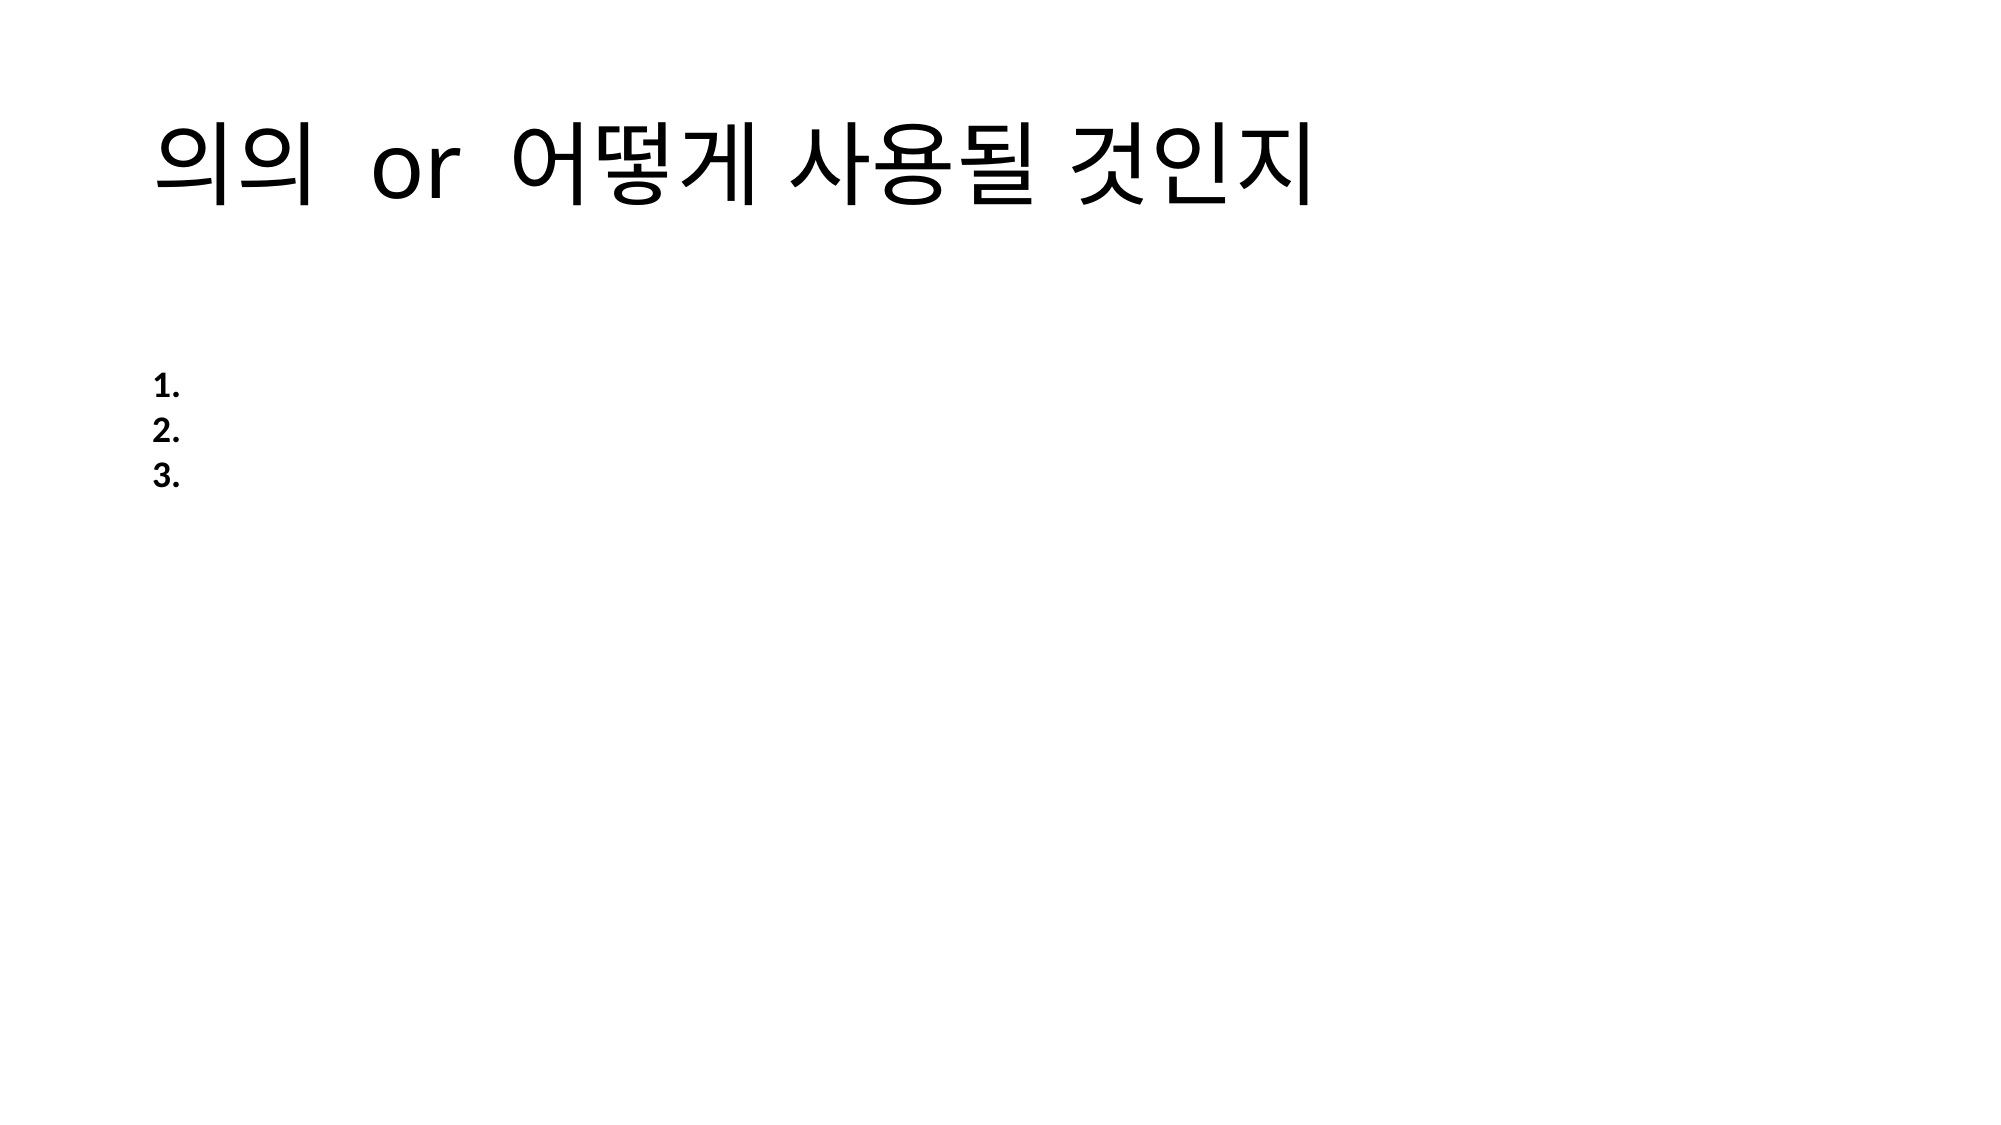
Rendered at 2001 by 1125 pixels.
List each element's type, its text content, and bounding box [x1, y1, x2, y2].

text_box 1. 2. 3. [137, 352, 1874, 502]
title 의의 or 어떻게 사용될 것인지 [137, 59, 1863, 278]
